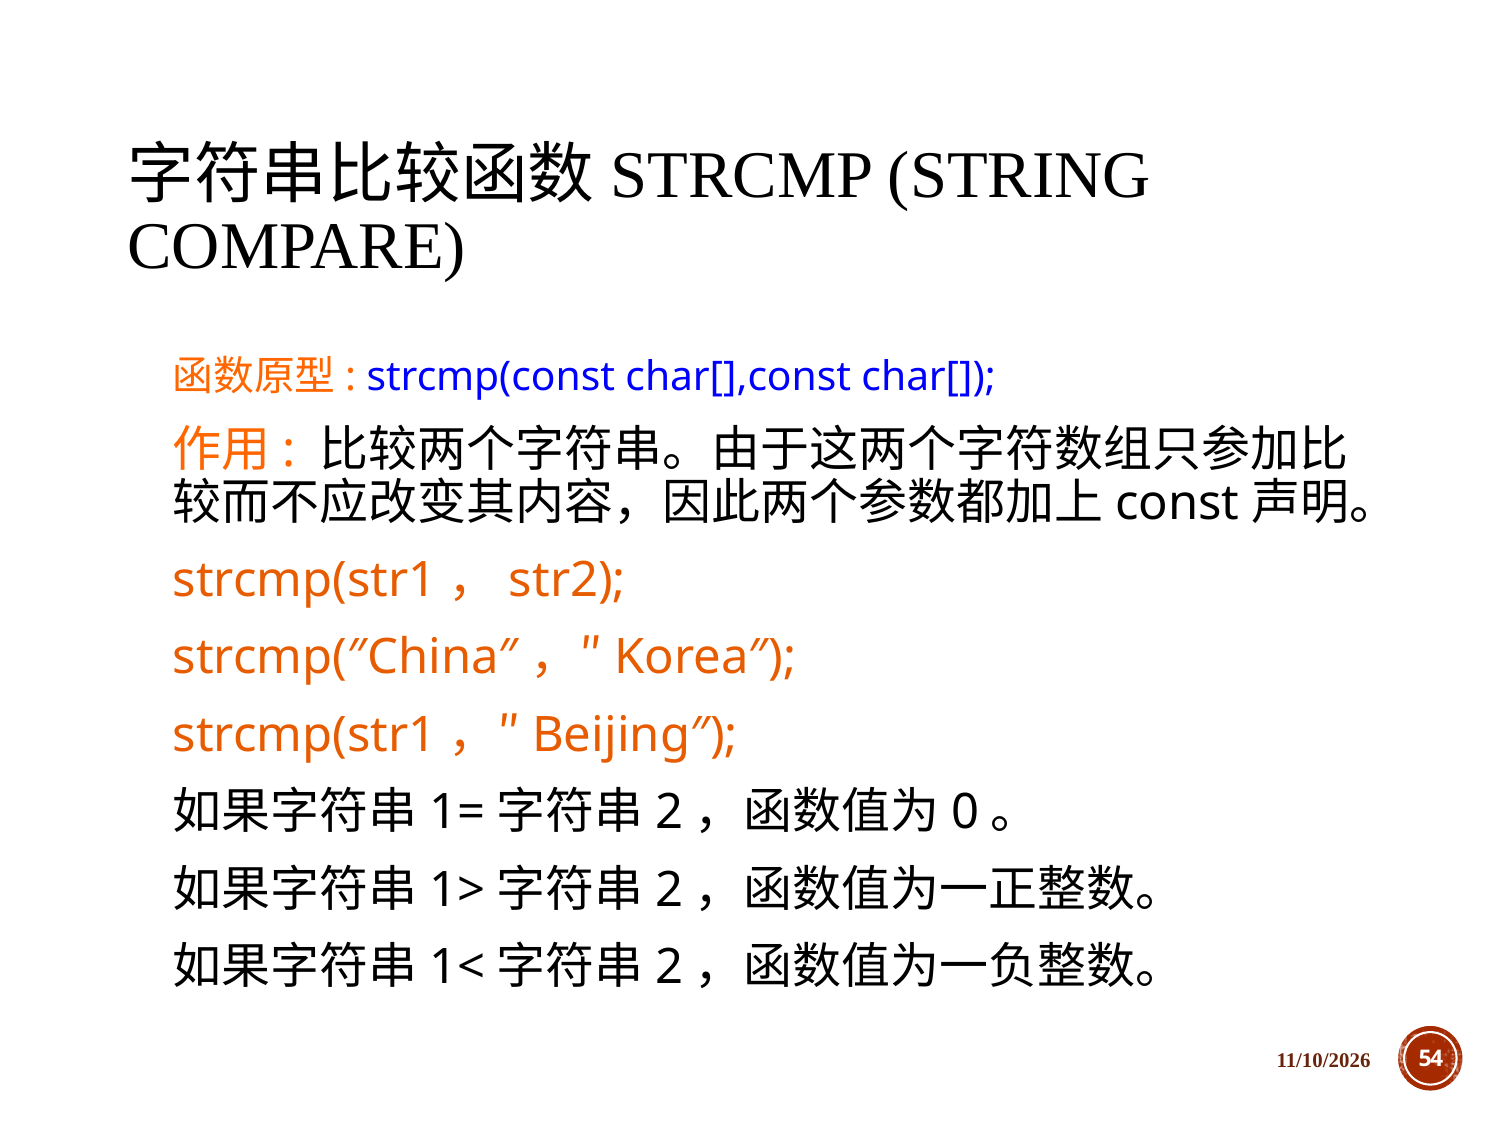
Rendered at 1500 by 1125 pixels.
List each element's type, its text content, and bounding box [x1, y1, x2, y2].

list 函数原型: strcmp(const char[],const char[]); 作用: 比较两个字符串。由于这两个字符数组只参加比较而不应改变其内容，因此两个参数都加上const声明。 strcmp(str1，str2); strcmp(″China″，″Korea″); strcmp(str1，″Beijing″); 如果字符串1=字符串2，函数值为0。 如果字符串1>字符串2，函数值为一正整数。 如果字符串1<字符串2，函数值为一负整数。 [112, 348, 1388, 1013]
title 字符串比较函数strcmp (string compare) [112, 79, 1388, 344]
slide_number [982, 1028, 1386, 1089]
slide_number 54 [1391, 1028, 1471, 1089]
